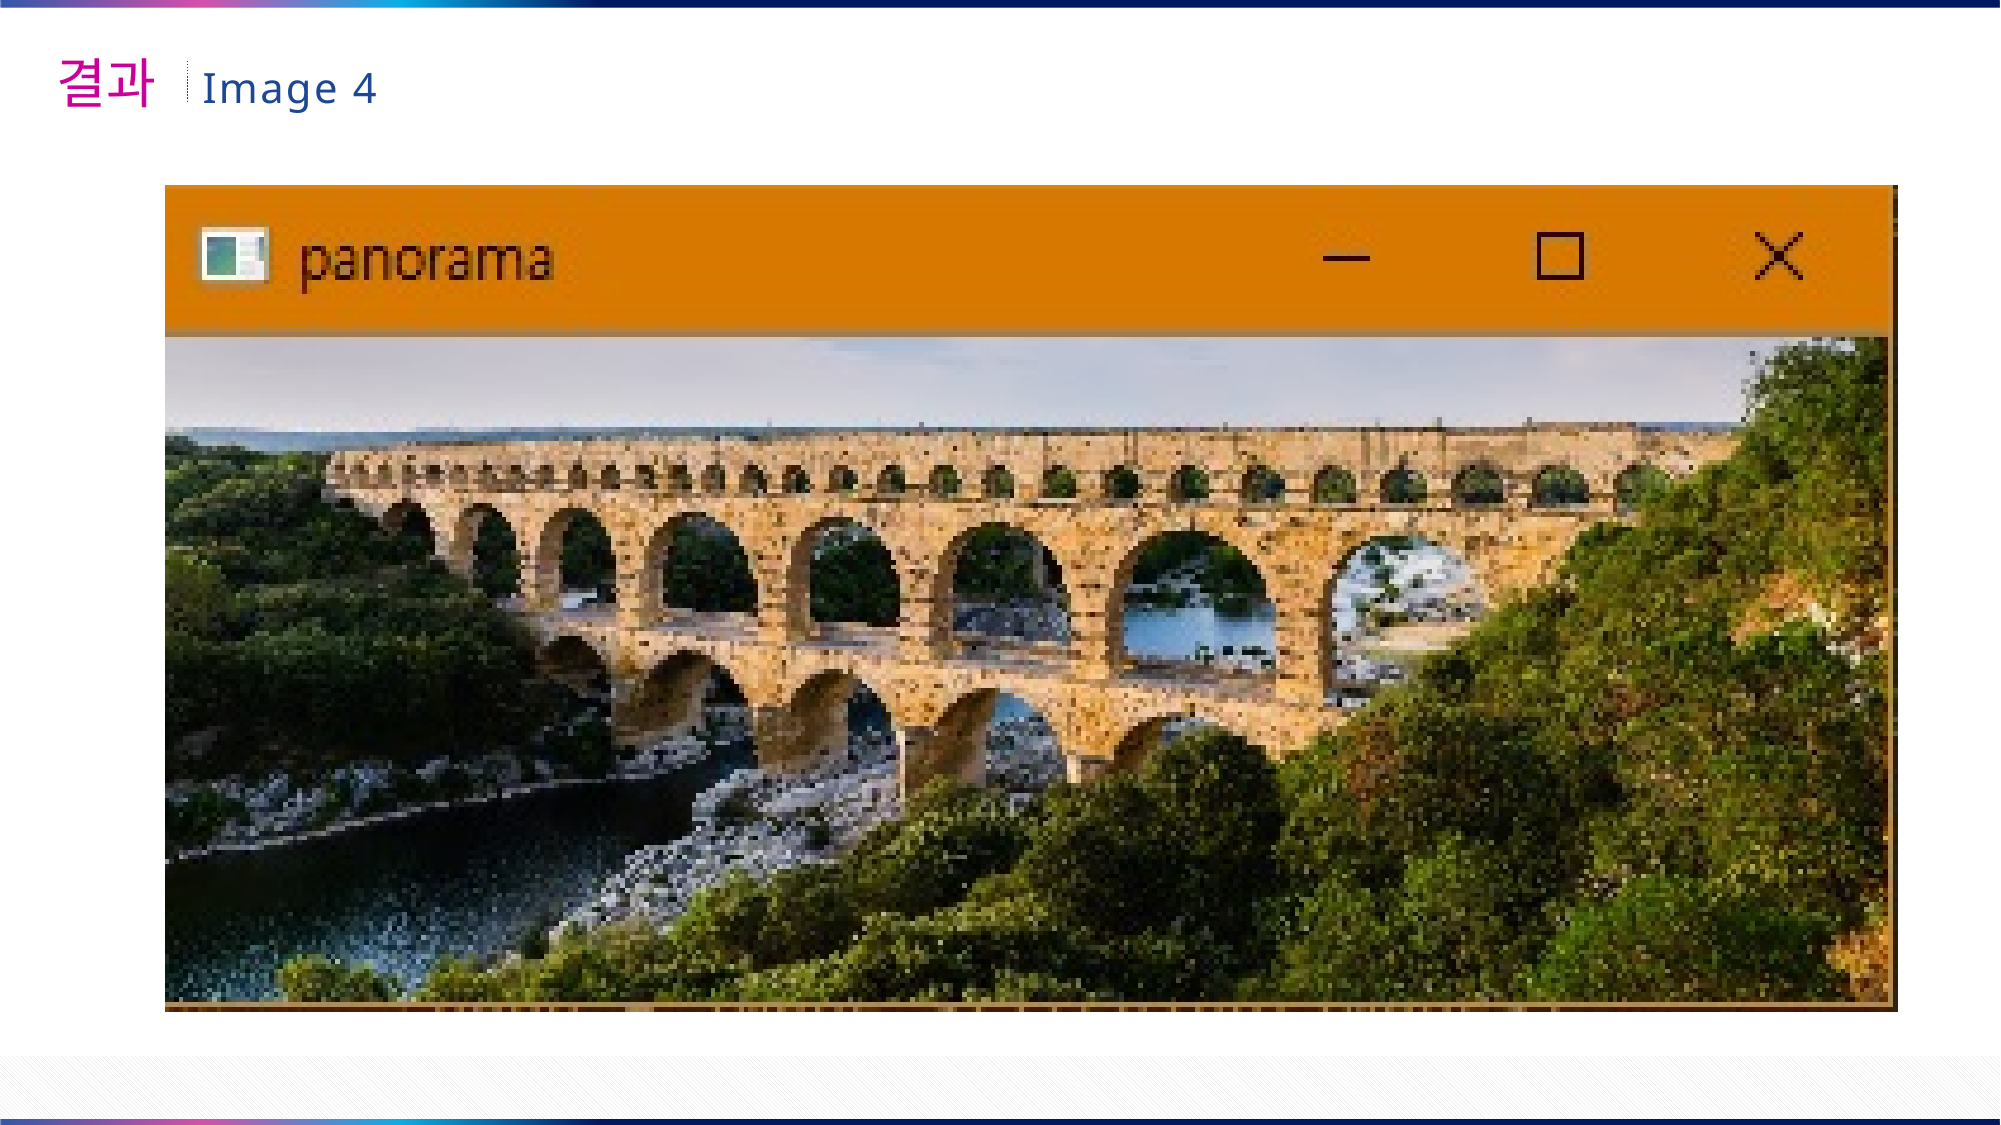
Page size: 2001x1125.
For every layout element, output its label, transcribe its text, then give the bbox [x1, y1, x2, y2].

picture [472, 0, 2000, 8]
picture [0, 1119, 390, 1125]
text_box Image 4 [187, 59, 735, 124]
picture [0, 0, 390, 8]
picture [164, 185, 1898, 1012]
picture [471, 1119, 2000, 1125]
text_box 결과 [25, 41, 188, 124]
